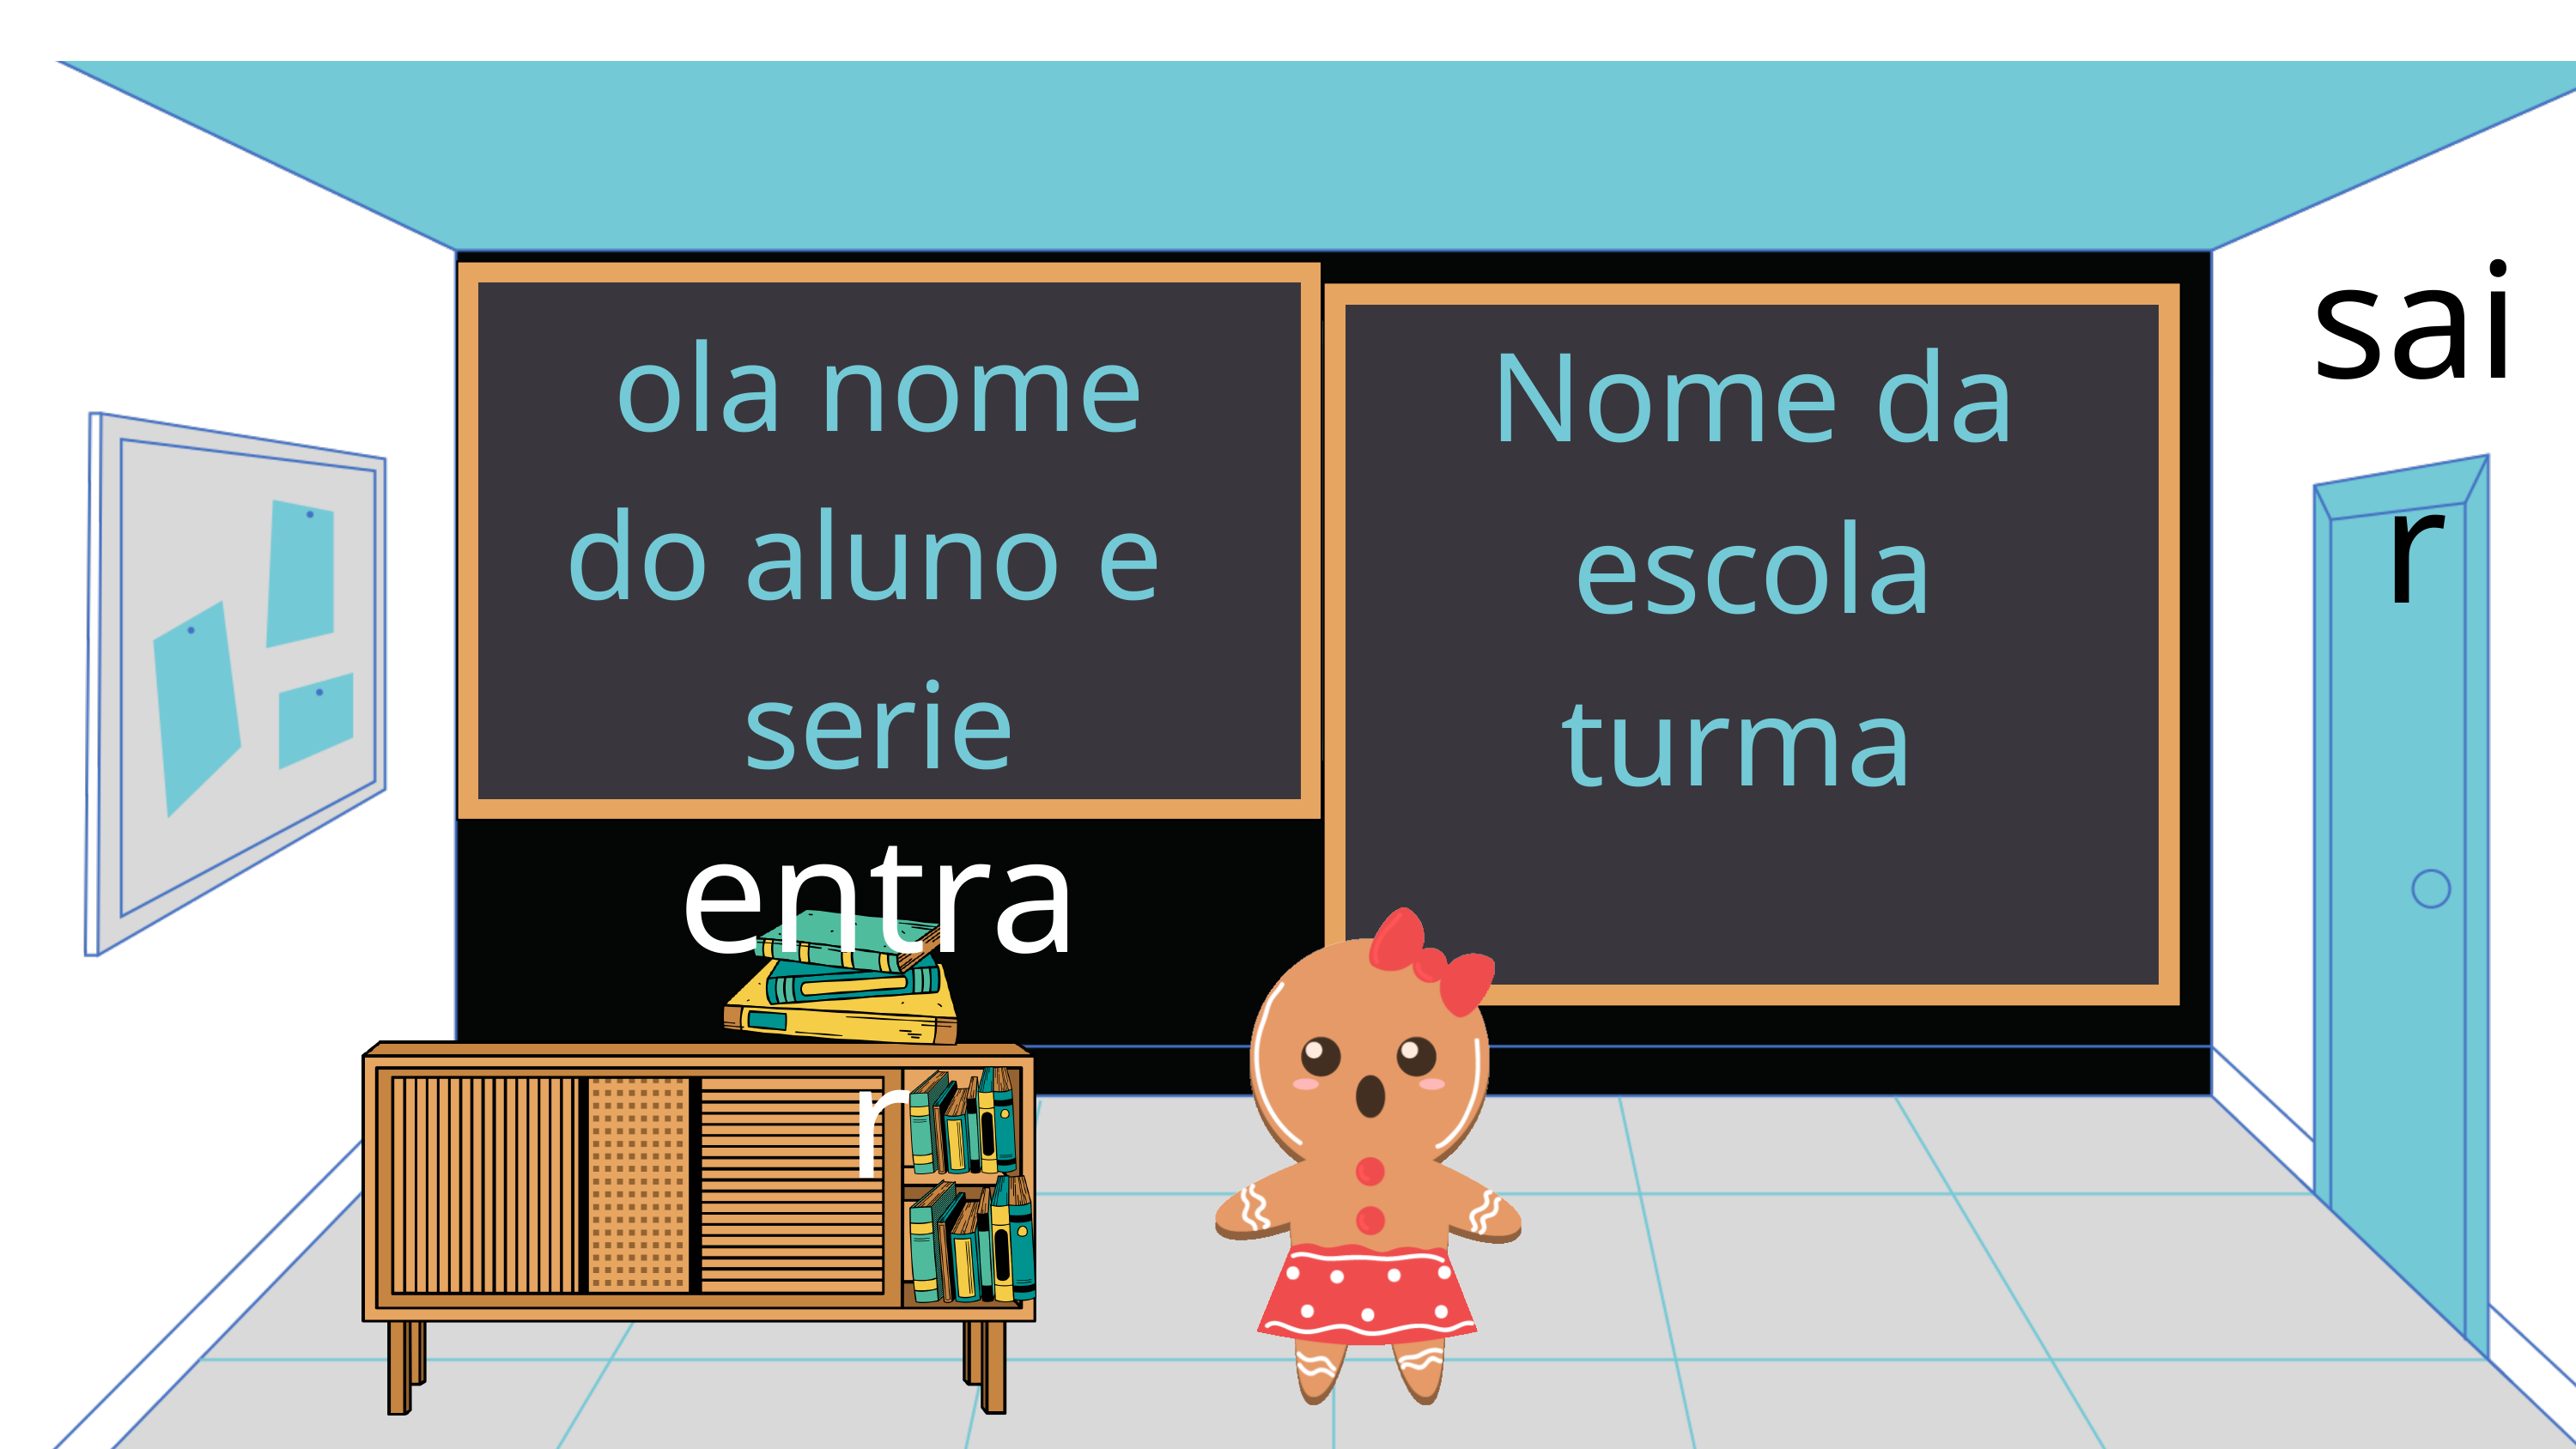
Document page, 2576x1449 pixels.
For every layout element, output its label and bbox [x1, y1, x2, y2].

text_box [1322, 281, 2183, 1009]
picture [33, 61, 2576, 1449]
text_box [456, 260, 1323, 822]
